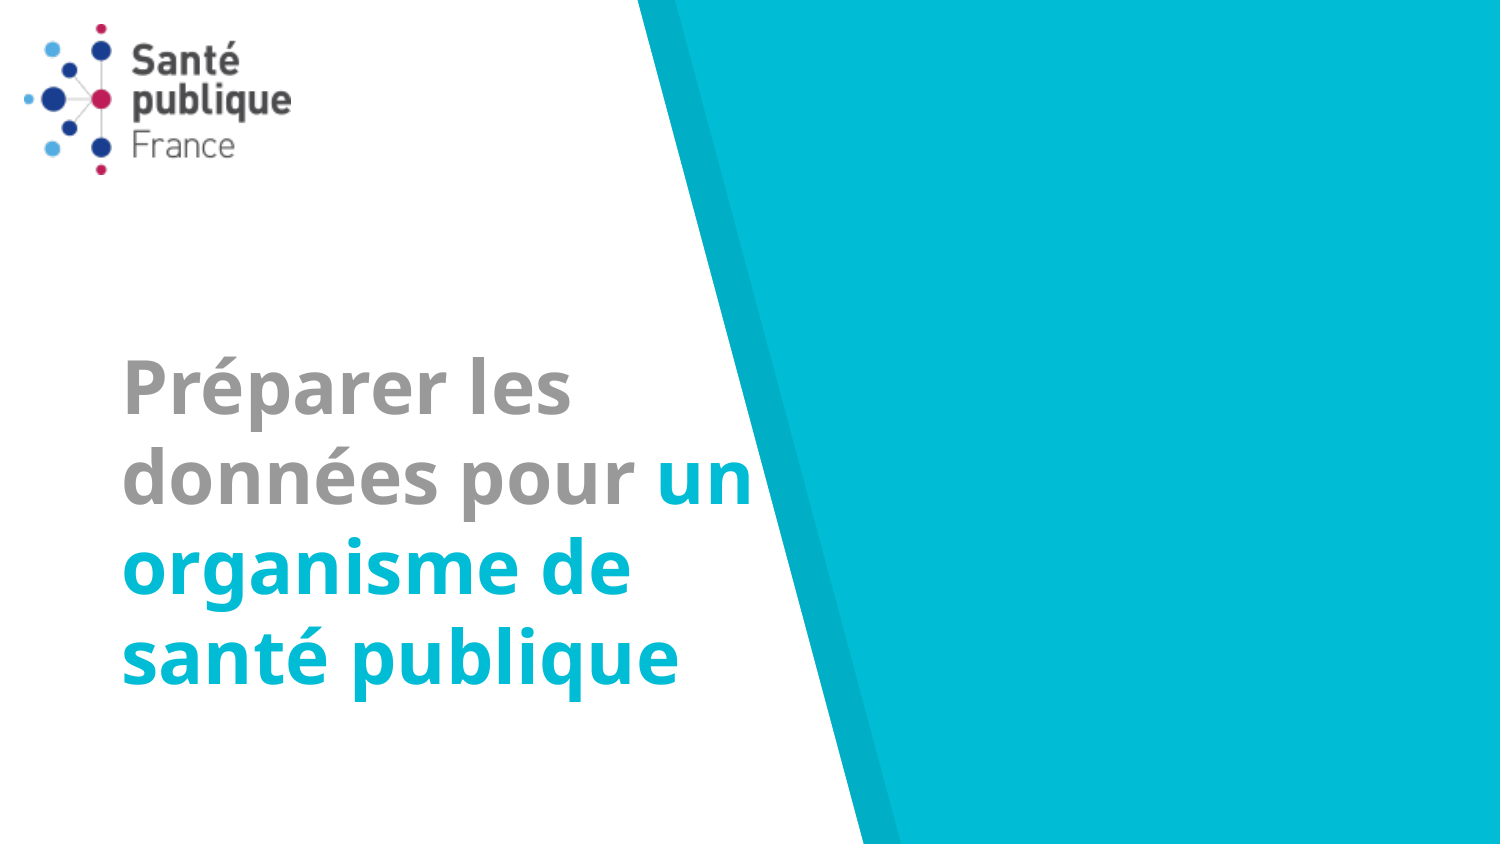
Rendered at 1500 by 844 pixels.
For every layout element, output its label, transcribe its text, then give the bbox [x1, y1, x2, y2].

title Préparer les données pour un organisme de santé publique [106, 520, 801, 715]
picture [24, 24, 291, 176]
